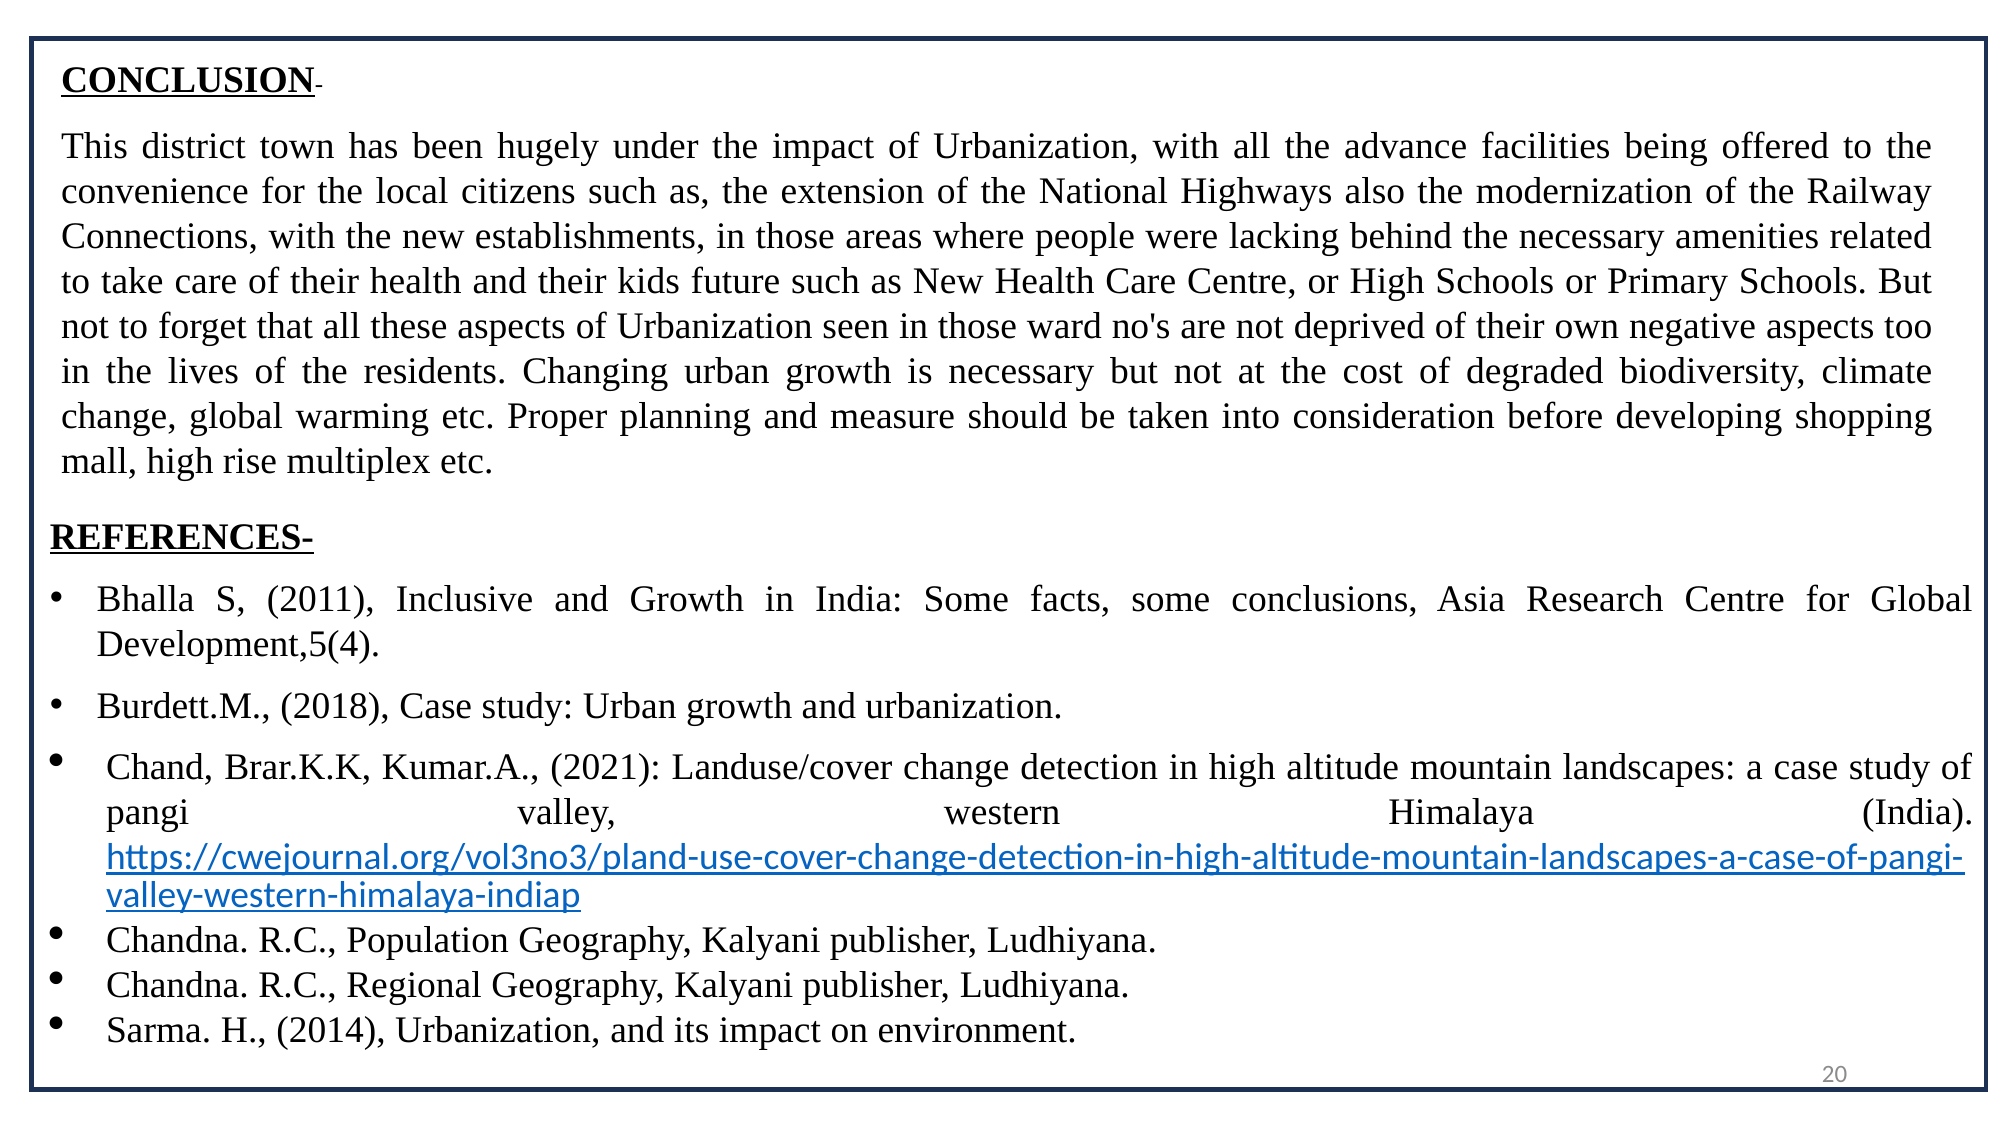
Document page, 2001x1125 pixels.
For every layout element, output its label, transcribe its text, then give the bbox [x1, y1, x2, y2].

text_box REFERENCES- Bhalla S, (2011), Inclusive and Growth in India: Some facts, some conclusions, Asia Research Centre for Global Development,5(4). Burdett.M., (2018), Case study: Urban growth and urbanization. Chand, Brar.K.K, Kumar.A., (2021): Landuse/cover change detection in high altitude mountain landscapes: a case study of pangi valley, western Himalaya (India). https://cwejournal.org/vol3no3/pland-use-cover-change-detection-in-high-altitude-mountain-landscapes-a-case-of-pangi-valley-western-himalaya-indiap Chandna. R.C., Population Geography, Kalyani publisher, Ludhiyana. Chandna. R.C., Regional Geography, Kalyani publisher, Ludhiyana. Sarma. H., (2014), Urbanization, and its impact on environment. [35, 504, 1990, 1020]
text_box CONCLUSION- [46, 25, 1047, 108]
text_box This district town has been hugely under the impact of Urbanization, with all the advance facilities being offered to the convenience for the local citizens such as, the extension of the National Highways also the modernization of the Railway Connections, with the new establishments, in those areas where people were lacking behind the necessary amenities related to take care of their health and their kids future such as New Health Care Centre, or High Schools or Primary Schools. But not to forget that all these aspects of Urbanization seen in those ward no's are not deprived of their own negative aspects too in the lives of the residents. Changing urban growth is necessary but not at the cost of degraded biodiversity, climate change, global warming etc. Proper planning and measure should be taken into consideration before developing shopping mall, high rise multiplex etc. [46, 113, 1950, 488]
slide_number 20 [1412, 1091, 1863, 1103]
text_box [30, 37, 1987, 1091]
